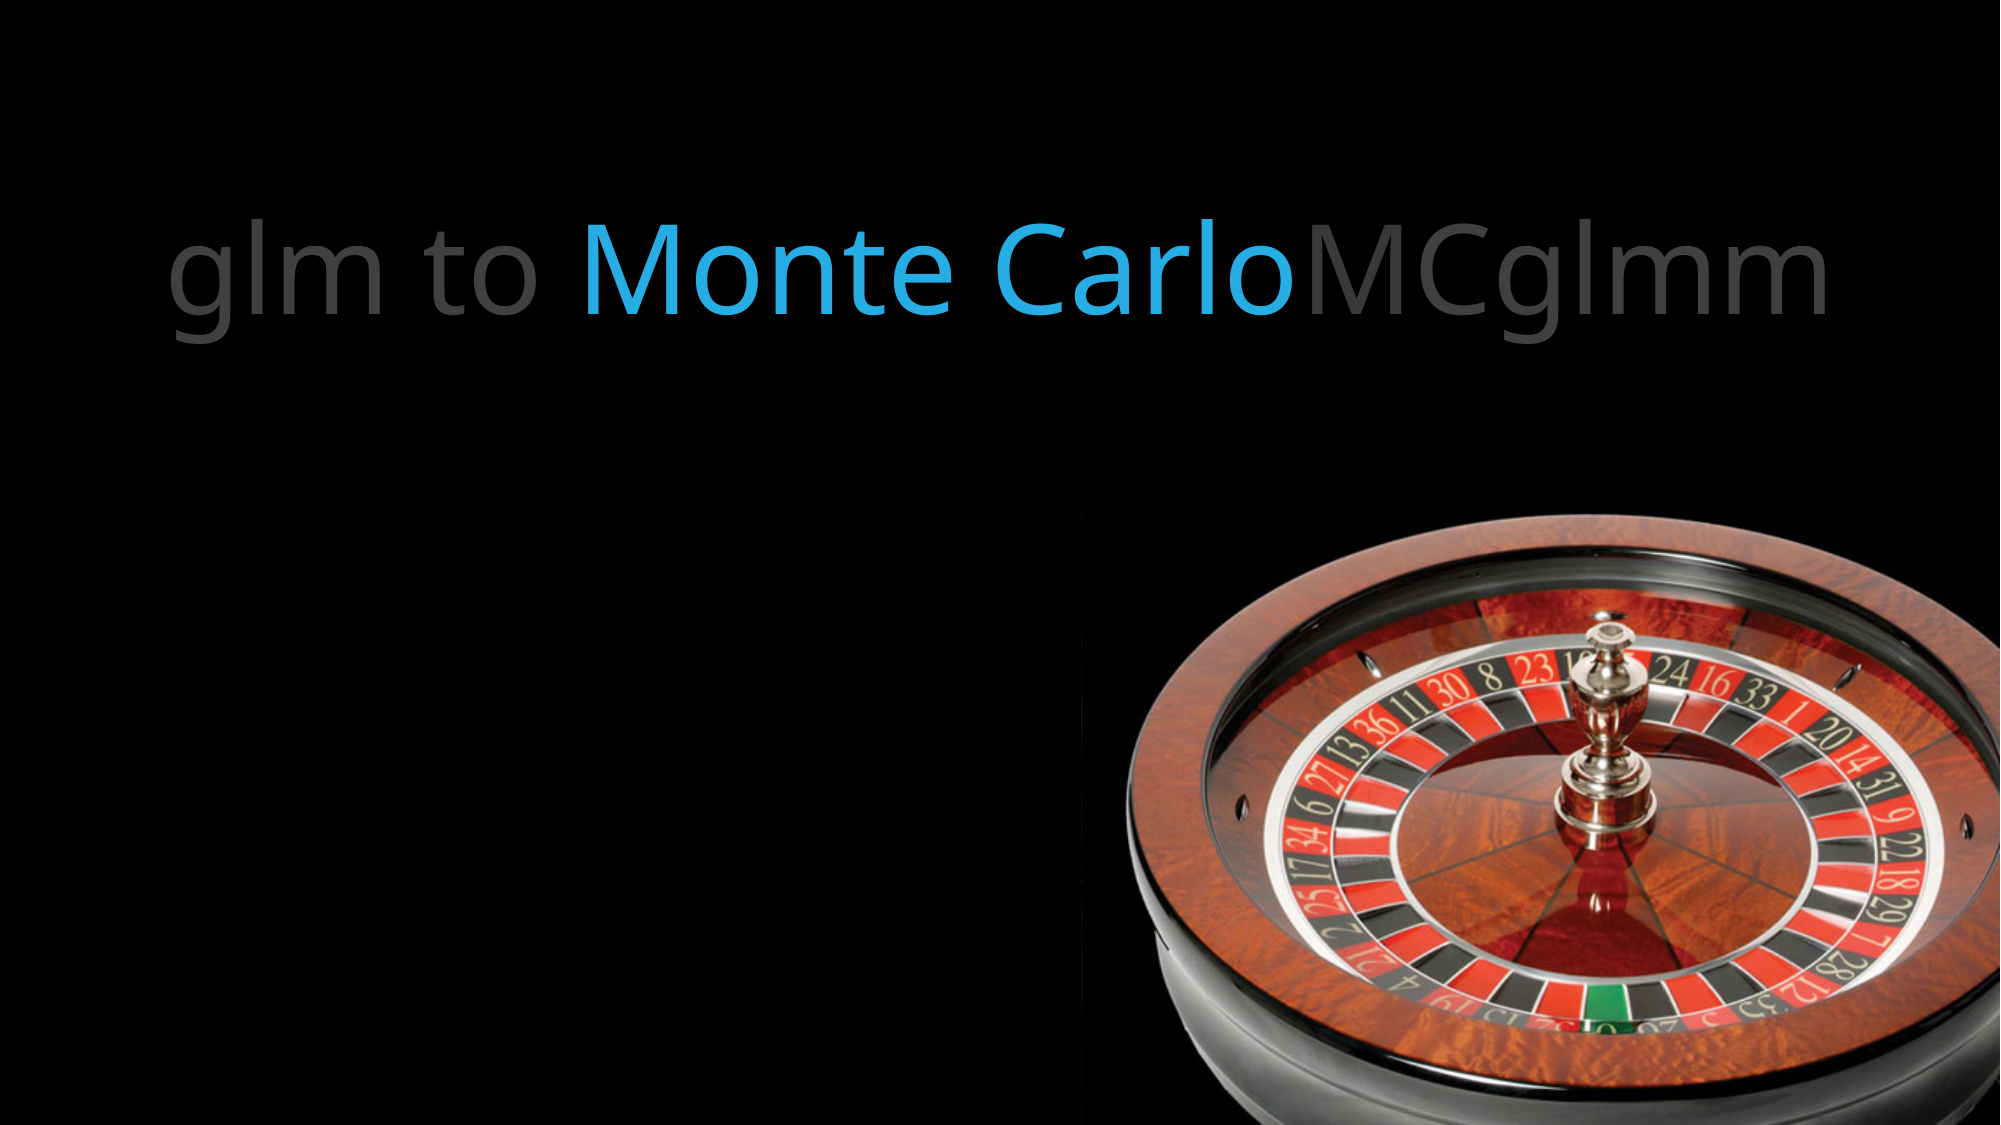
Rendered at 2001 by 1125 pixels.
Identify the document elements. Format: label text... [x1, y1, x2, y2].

subtitle glm to Monte CarloMCglmm [0, 31, 2000, 320]
picture [1081, 510, 2000, 1125]
